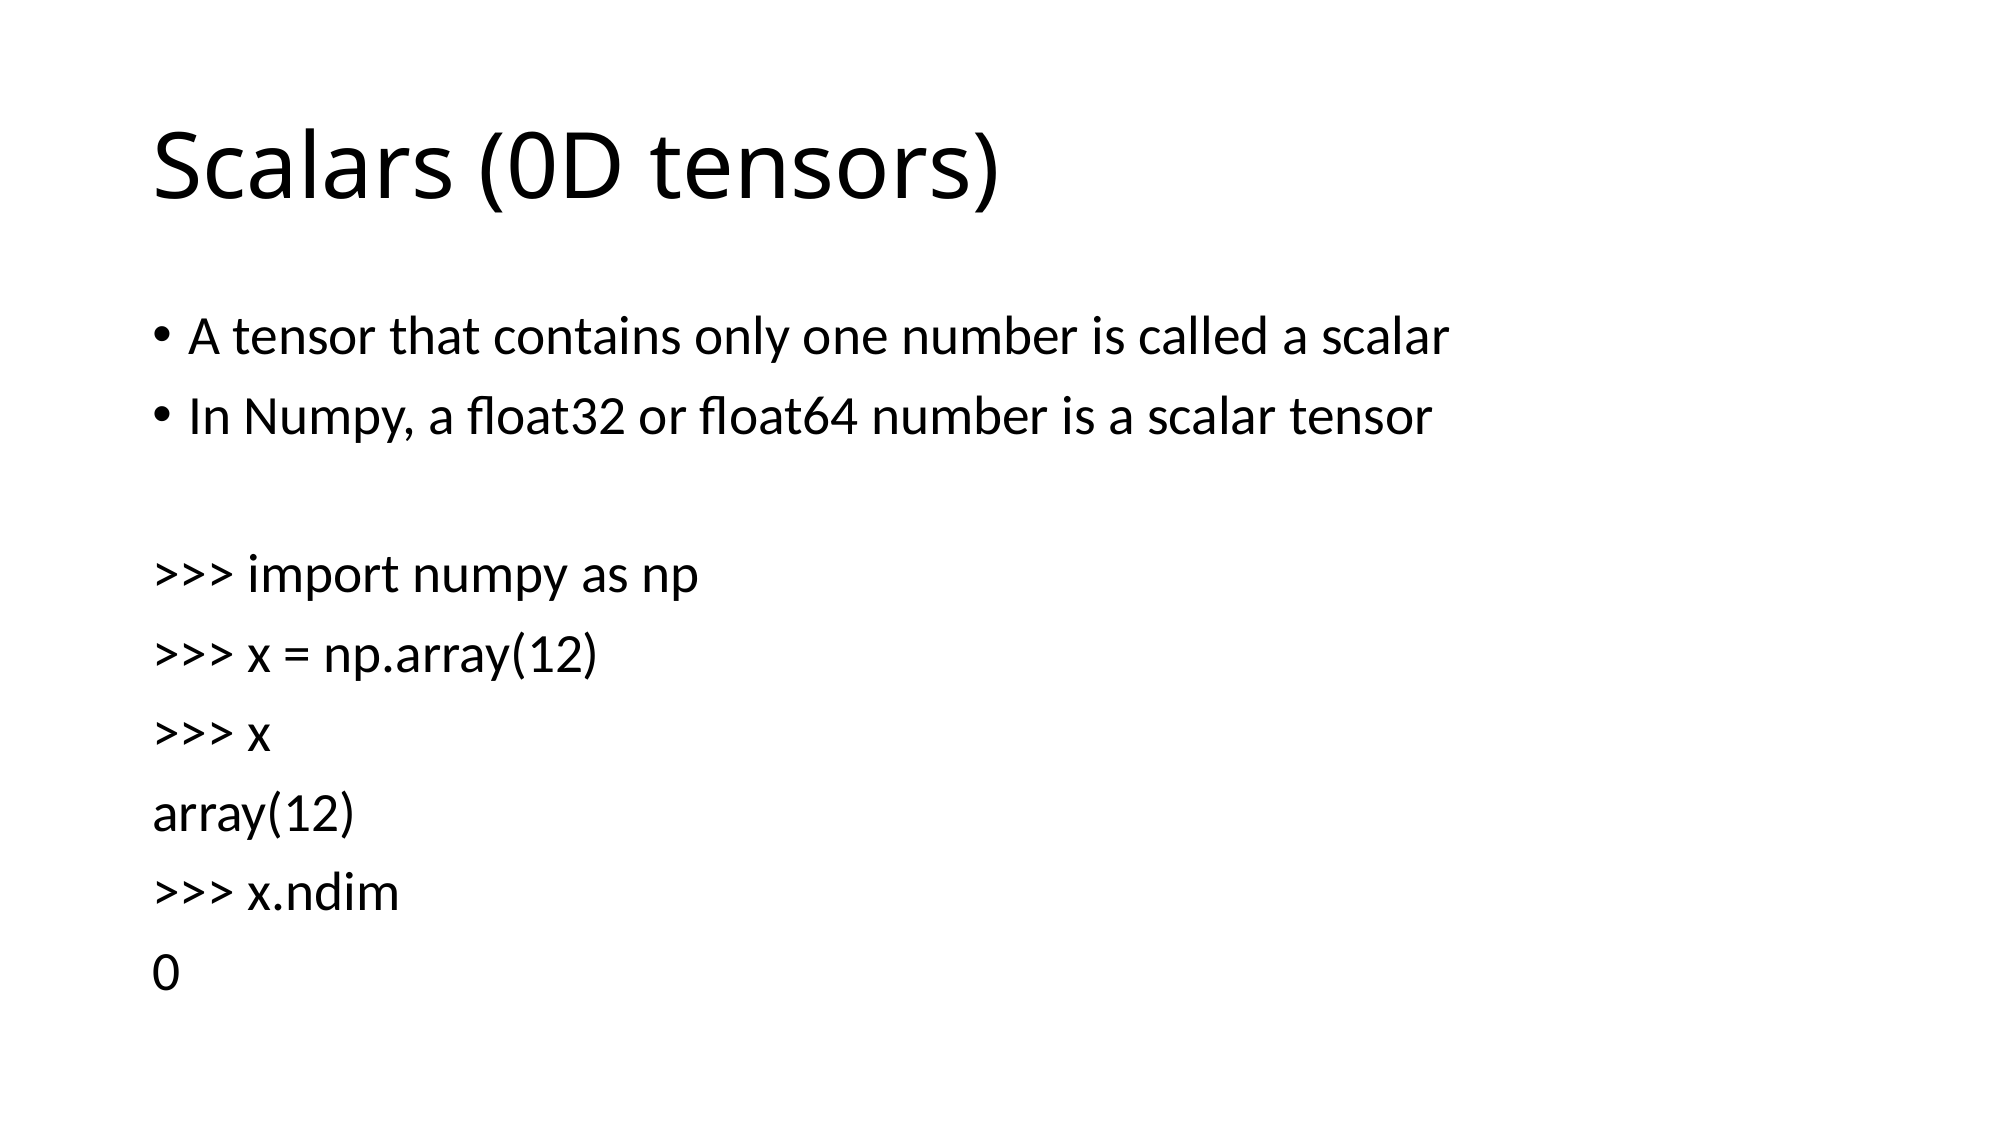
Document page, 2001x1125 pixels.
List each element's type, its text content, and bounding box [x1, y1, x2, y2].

title Scalars (0D tensors) [137, 59, 1863, 278]
list A tensor that contains only one number is called a scalar In Numpy, a float32 or float64 number is a scalar tensor >>> import numpy as np >>> x = np.array(12) >>> x array(12) >>> x.ndim 0 [137, 299, 1863, 1014]
